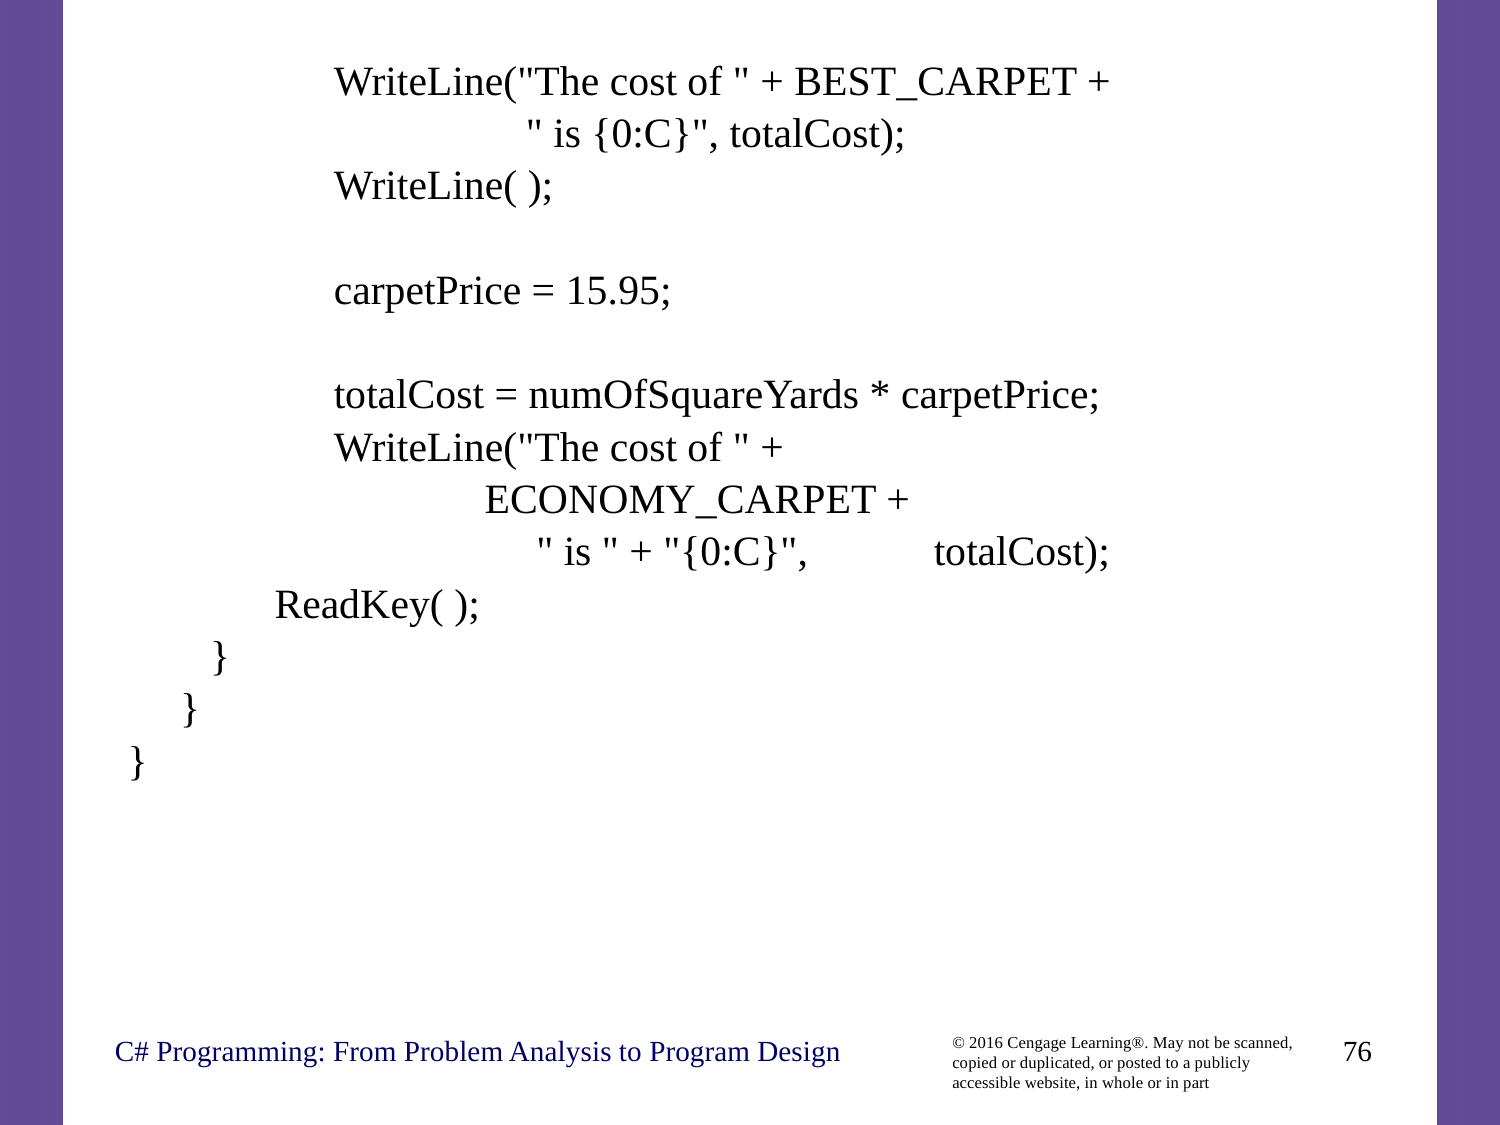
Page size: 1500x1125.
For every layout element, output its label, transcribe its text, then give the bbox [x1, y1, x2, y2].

footer C# Programming: From Problem Analysis to Program Design [99, 1024, 988, 1101]
picture [1437, 0, 1500, 1125]
picture [0, 0, 63, 1125]
list WriteLine("The cost of " + BEST_CARPET + " is {0:C}", totalCost); WriteLine( ); carpetPrice = 15.95; totalCost = numOfSquareYards * carpetPrice; WriteLine("The cost of " + ECONOMY_CARPET + " is " + "{0:C}", totalCost); ReadKey( ); } } } [112, 0, 1388, 1063]
slide_number 76 [1074, 1063, 1388, 1101]
